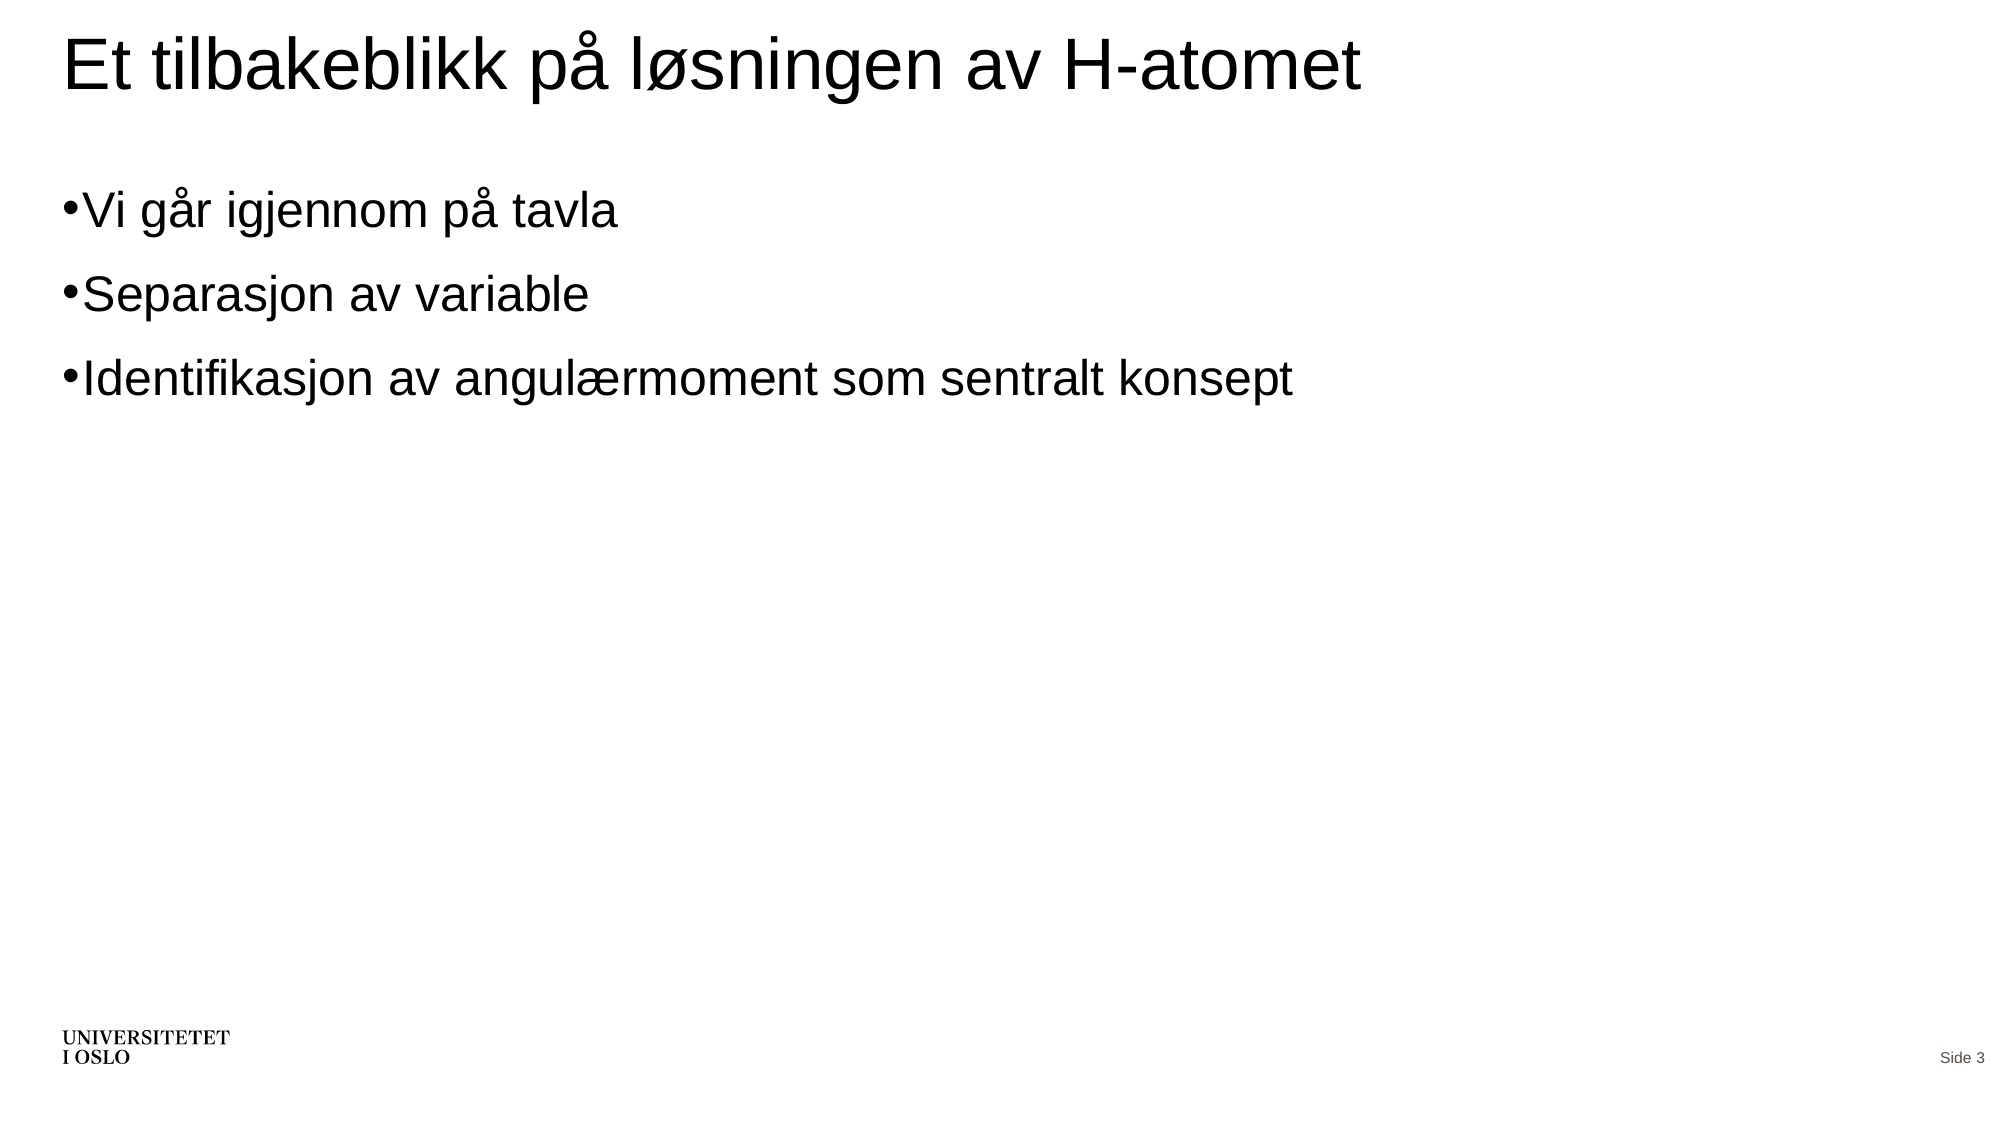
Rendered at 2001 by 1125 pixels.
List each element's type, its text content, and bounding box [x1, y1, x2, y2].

list Vi går igjennom på tavla Separasjon av variable Identifikasjon av angulærmoment som sentralt konsept [62, 177, 1938, 994]
title Et tilbakeblikk på løsningen av H-atomet [62, 26, 1938, 151]
slide_number Side 3 [1901, 1027, 2000, 1088]
picture [62, 1030, 230, 1064]
